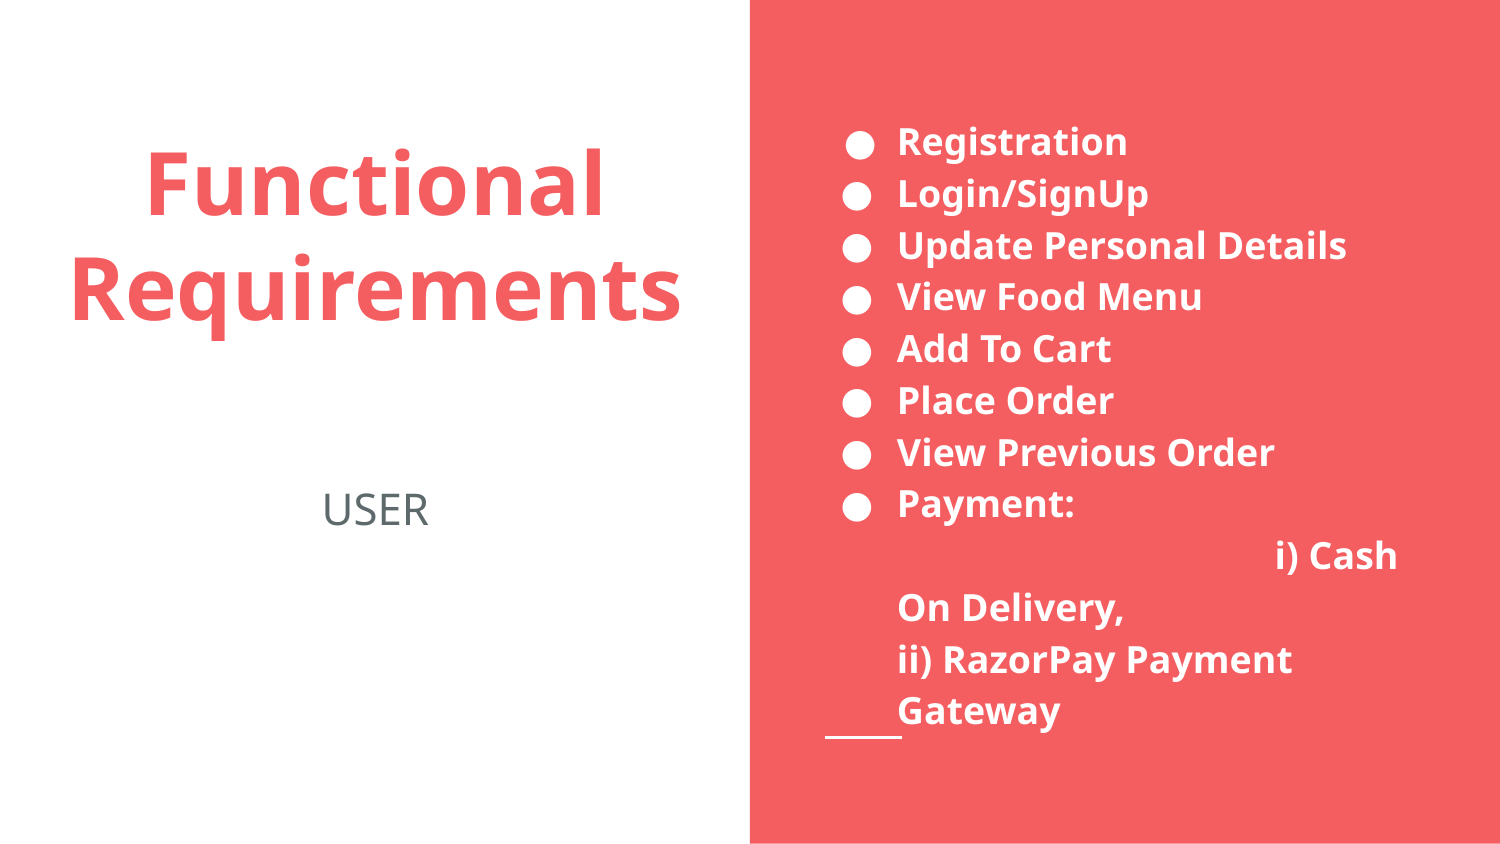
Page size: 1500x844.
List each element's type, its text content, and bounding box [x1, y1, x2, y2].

subtitle USER [43, 466, 708, 688]
title Functional Requirements SRS Document,Data Flow Diagram [43, 181, 708, 458]
list Registration Login/SignUp Update Personal Details View Food Menu Add To Cart Place Order View Previous Order Payment: i) Cash On Delivery, ii) RazorPay Payment Gateway [806, 118, 1437, 725]
